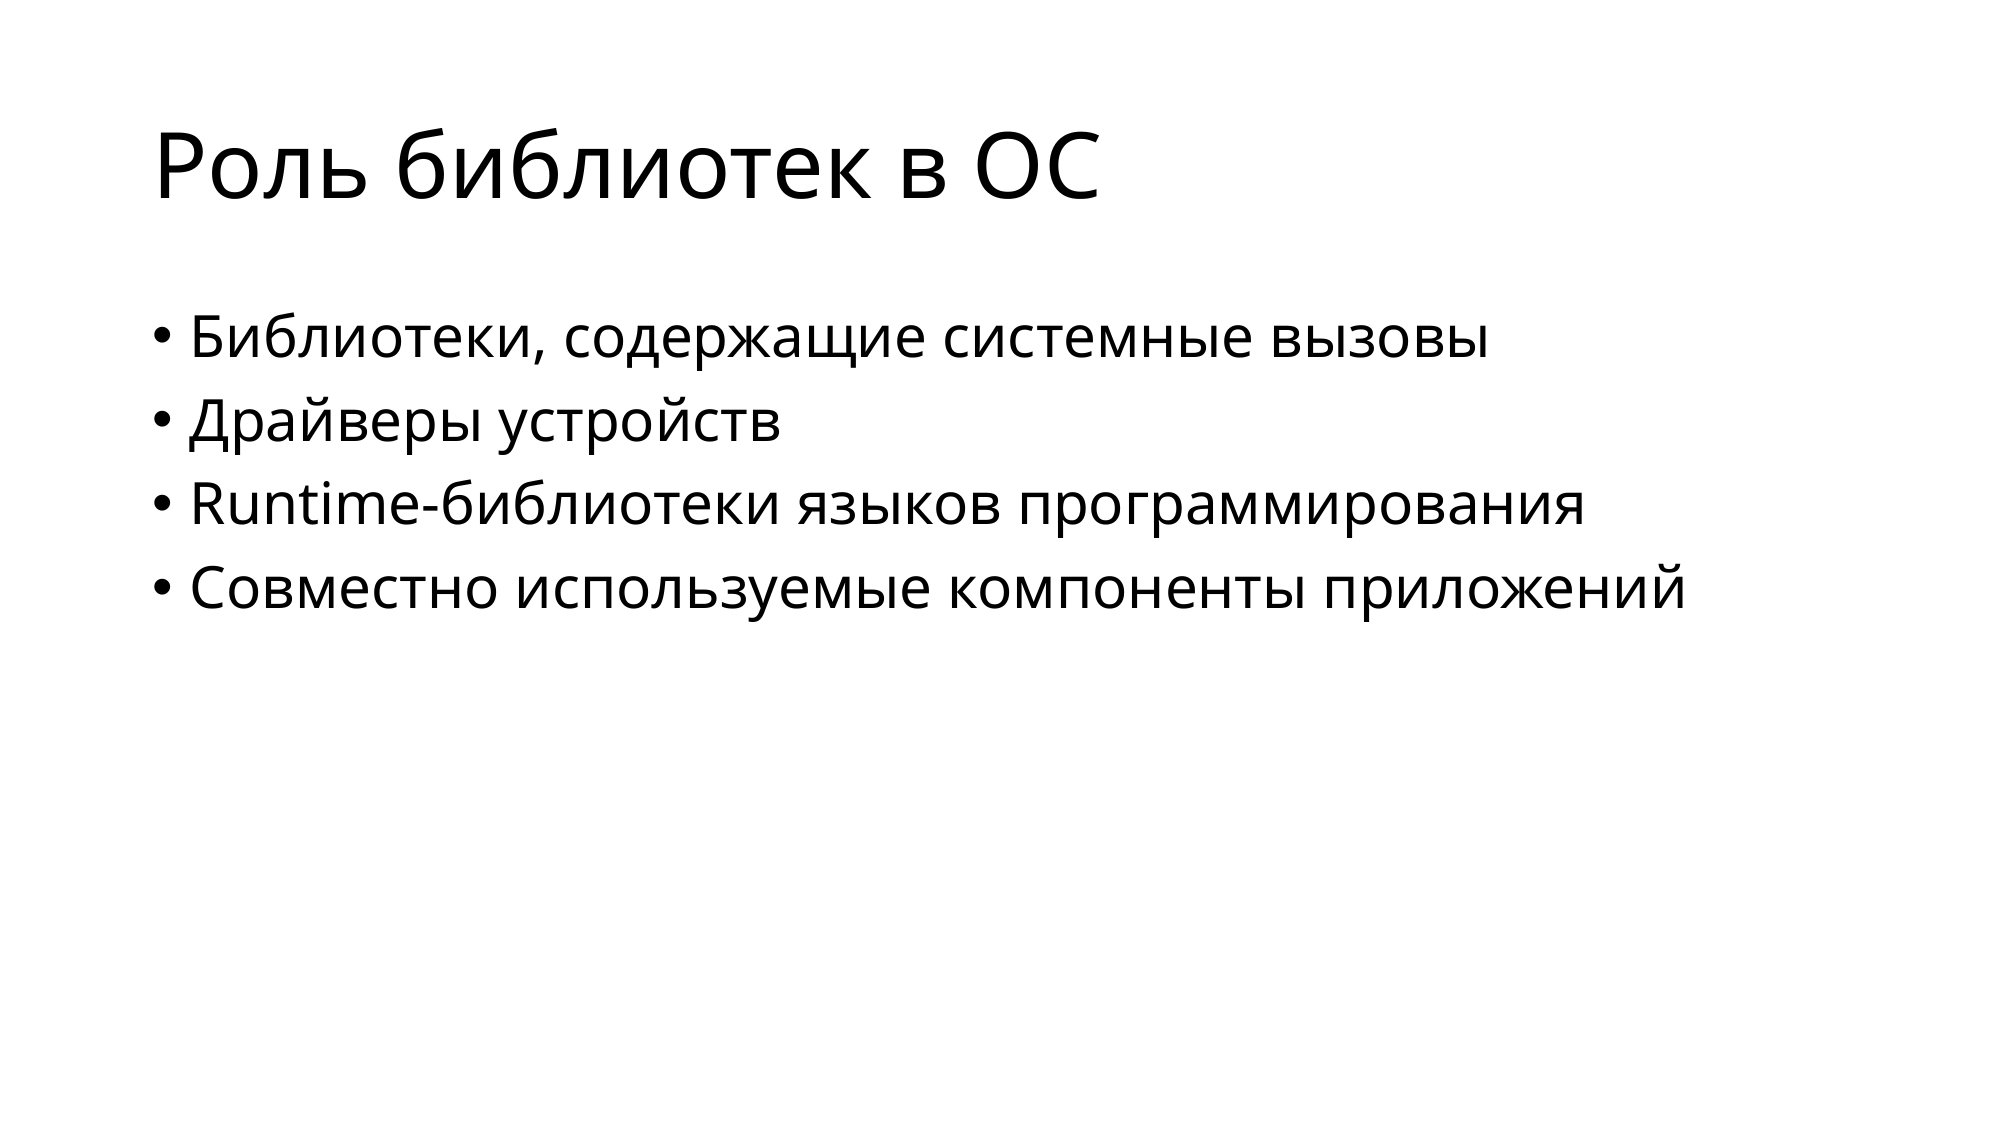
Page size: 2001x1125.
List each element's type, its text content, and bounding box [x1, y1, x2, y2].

list Библиотеки, содержащие системные вызовы Драйверы устройств Runtime-библиотеки языков программирования Совместно используемые компоненты приложений [137, 299, 1863, 1014]
title Роль библиотек в ОС [137, 59, 1863, 278]
